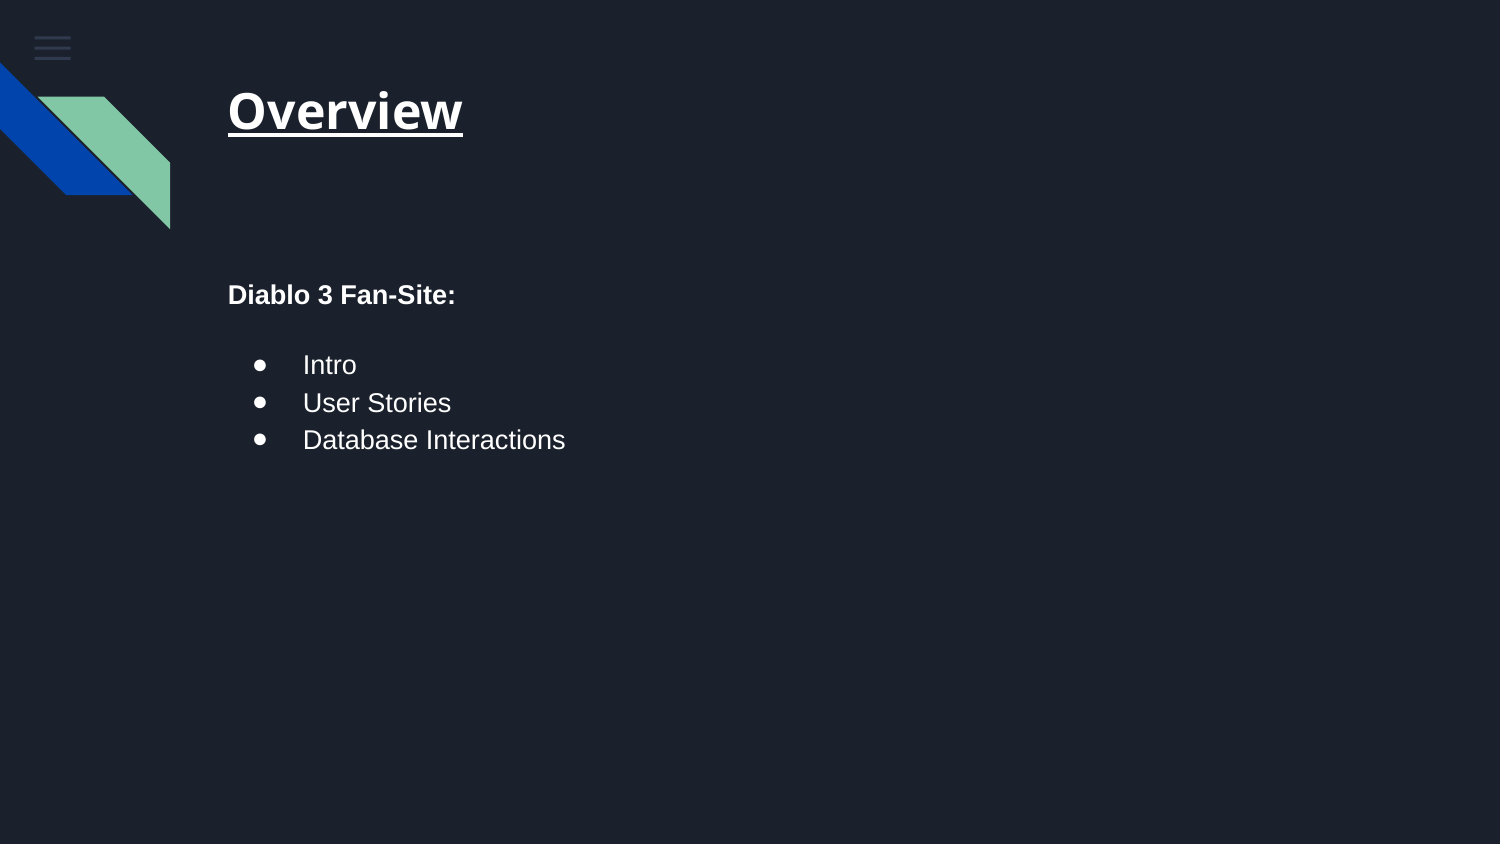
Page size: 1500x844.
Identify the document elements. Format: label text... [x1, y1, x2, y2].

title Overview [212, 64, 1368, 215]
list Diablo 3 Fan-Site: Intro User Stories Database Interactions [212, 257, 1368, 735]
